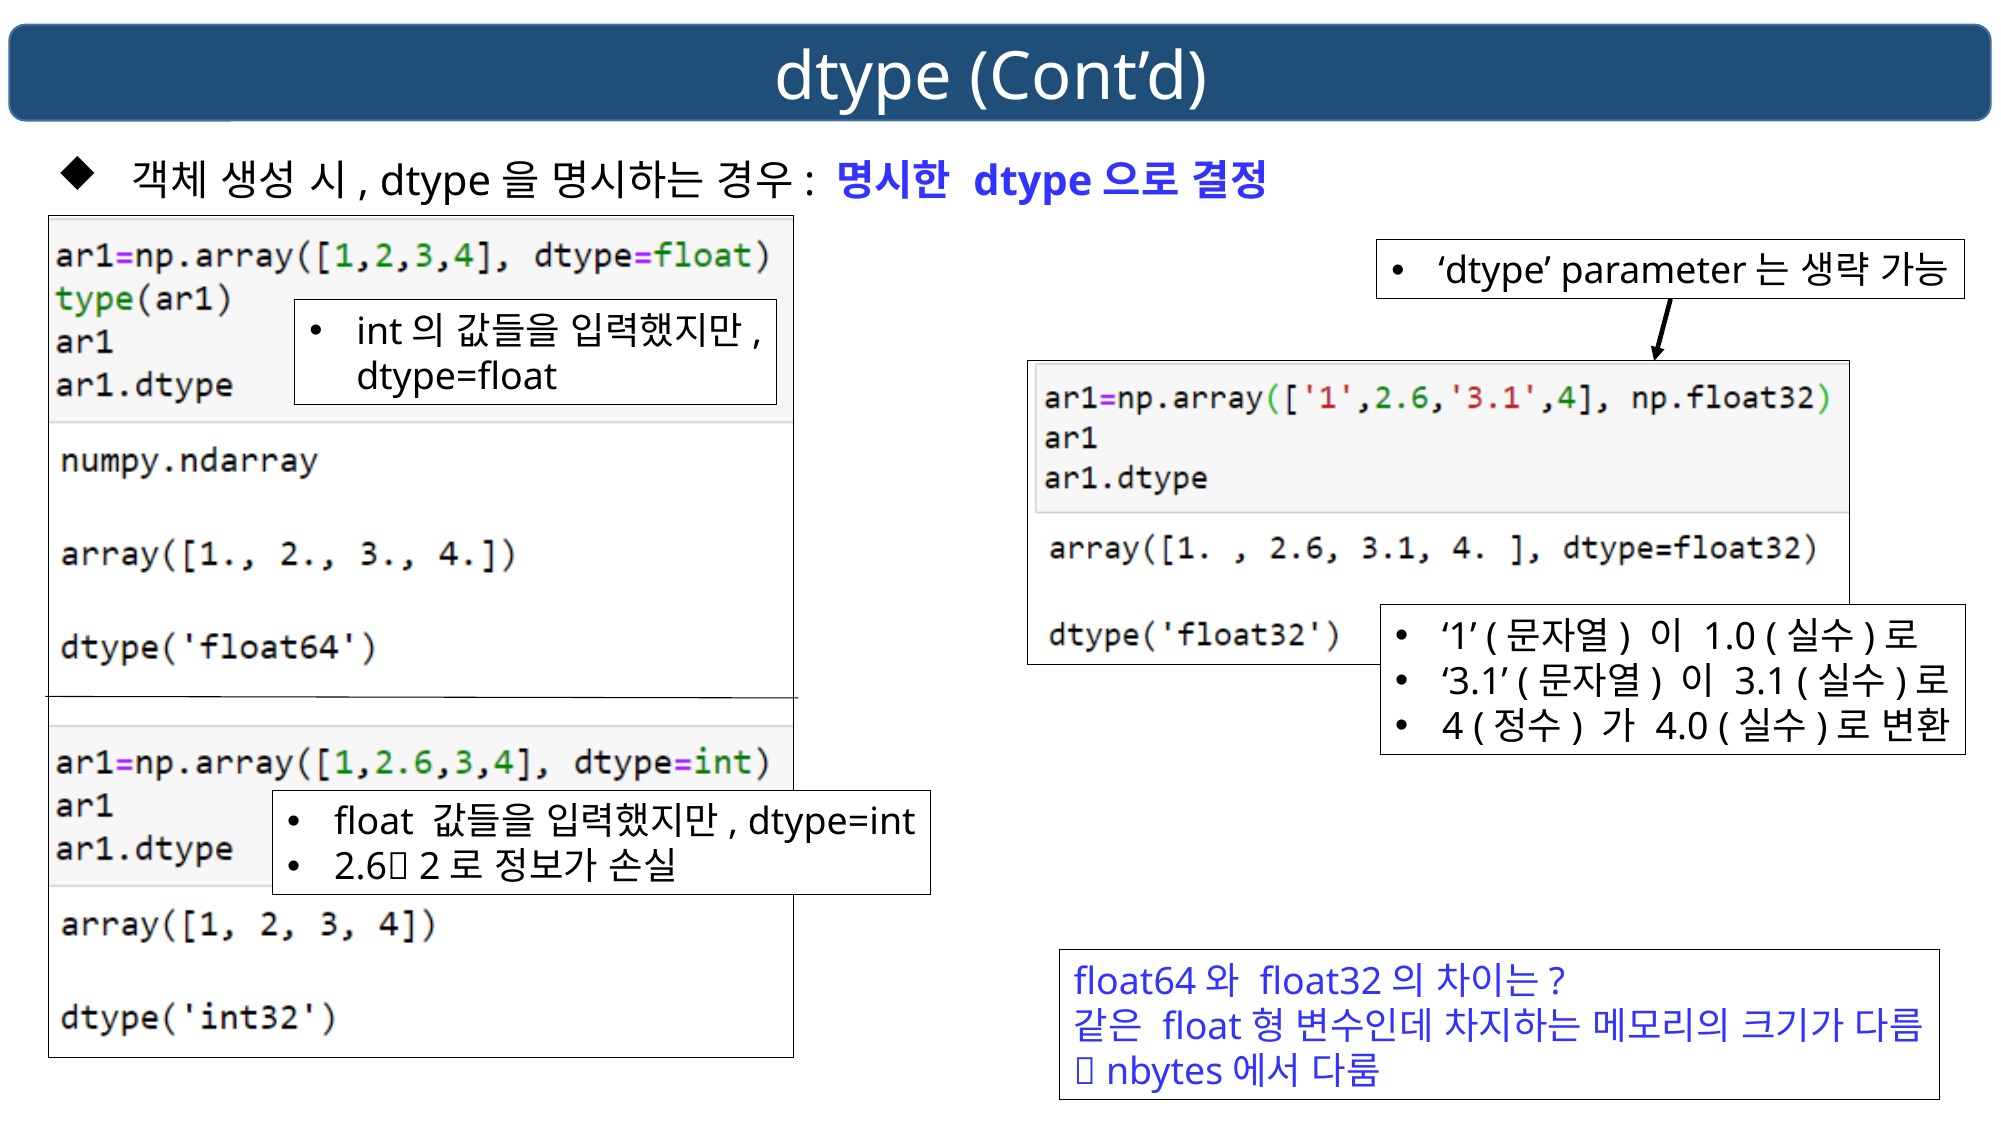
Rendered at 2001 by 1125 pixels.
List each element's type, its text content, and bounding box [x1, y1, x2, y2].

picture [1026, 360, 1850, 665]
text_box 객체 생성 시, dtype을 명시하는 경우: 명시한 dtype으로 결정 [0, 121, 1802, 212]
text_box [45, 215, 799, 1058]
text_box ‘1’ (문자열) 이 1.0 (실수)로 ‘3.1’ (문자열) 이 3.1 (실수)로 4 (정수) 가 4.0 (실수)로 변환 [1380, 604, 1966, 755]
text_box float64와 float32의 차이는? 같은 float형 변수인데 차지하는 메모리의 크기가 다름  nbytes에서 다룸 [1059, 949, 1940, 1100]
text_box dtype (Cont’d) [8, 23, 1992, 122]
text_box ‘dtype’ parameter는 생략 가능 [1376, 239, 1965, 299]
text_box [1654, 299, 1671, 361]
text_box float 값들을 입력했지만, dtype=int 2.6 2로 정보가 손실 [799, 790, 931, 895]
